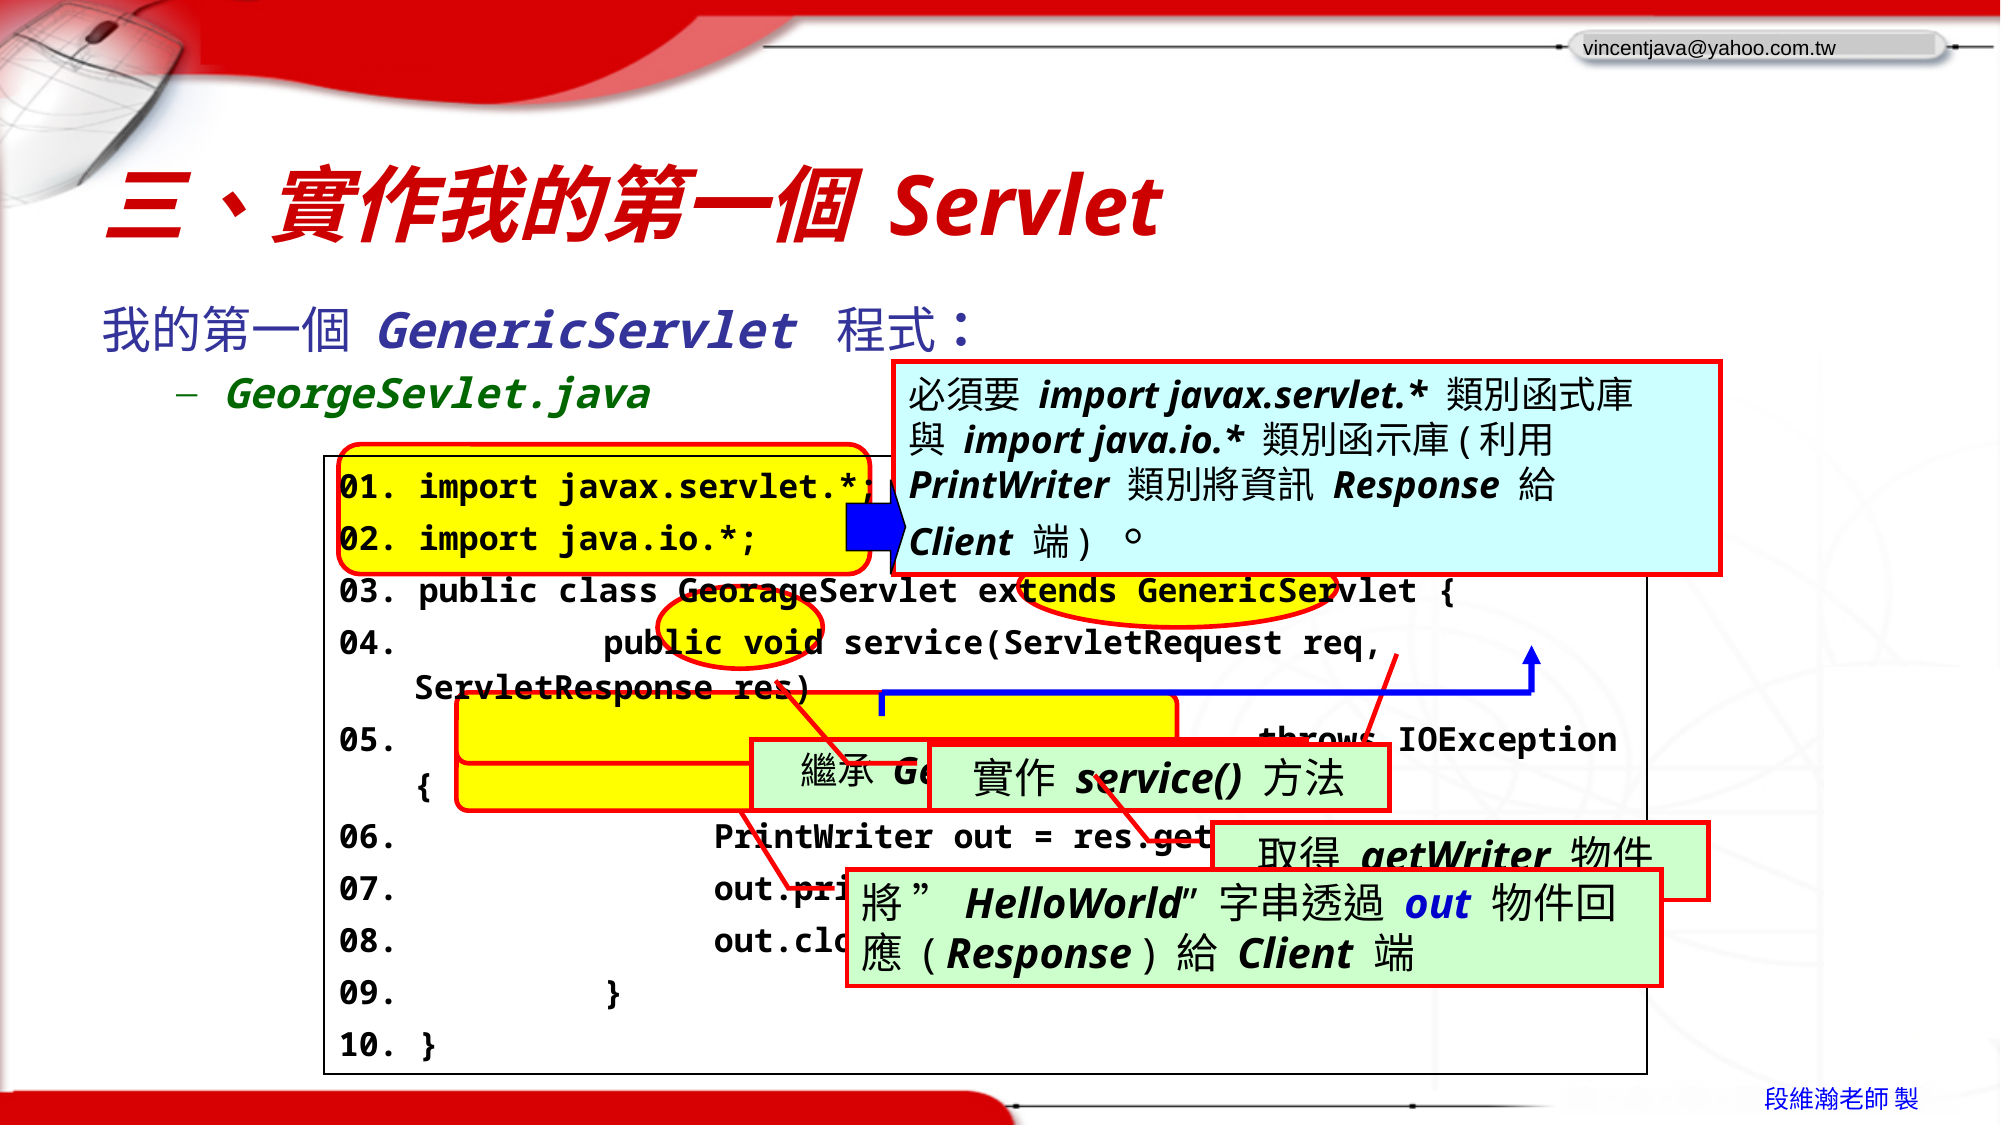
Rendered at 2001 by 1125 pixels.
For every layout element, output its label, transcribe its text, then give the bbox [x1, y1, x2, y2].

picture [0, 0, 2001, 1125]
text_box 繼承 GenericServlet class [751, 739, 1308, 811]
text_box [846, 479, 906, 575]
text_box 實作 service() 方法 [929, 744, 1390, 811]
text_box 取得 getWriter 物件 [1212, 822, 1709, 900]
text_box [881, 645, 1532, 717]
title 三、實作我的第一個 Servlet [86, 136, 1887, 268]
text_box 將 ”HelloWorld” 字串透過 out 物件回應 ( Response ) 給 Client 端 [847, 869, 1662, 987]
list 我的第一個 GenericServlet 程式： GeorgeSevlet.java [86, 290, 1674, 457]
table_header 01. import javax.servlet.*; 02. import java.io.*; 03. public class GeorageServlet extends GenericServlet { 04. public void service(ServletRequest req, ServletResponse res) 05. throws IOException { 06. PrintWriter out = res.getWriter(); 07. out.println("HelloWorld!"); 08. out.close(); 09. } 10. } [325, 457, 1646, 1073]
text_box 必須要 import javax.servlet.* 類別函式庫 與 import java.io.* 類別函示庫(利用 PrintWriter 類別將資訊 Response 給 Client 端) 。 [893, 361, 1721, 575]
